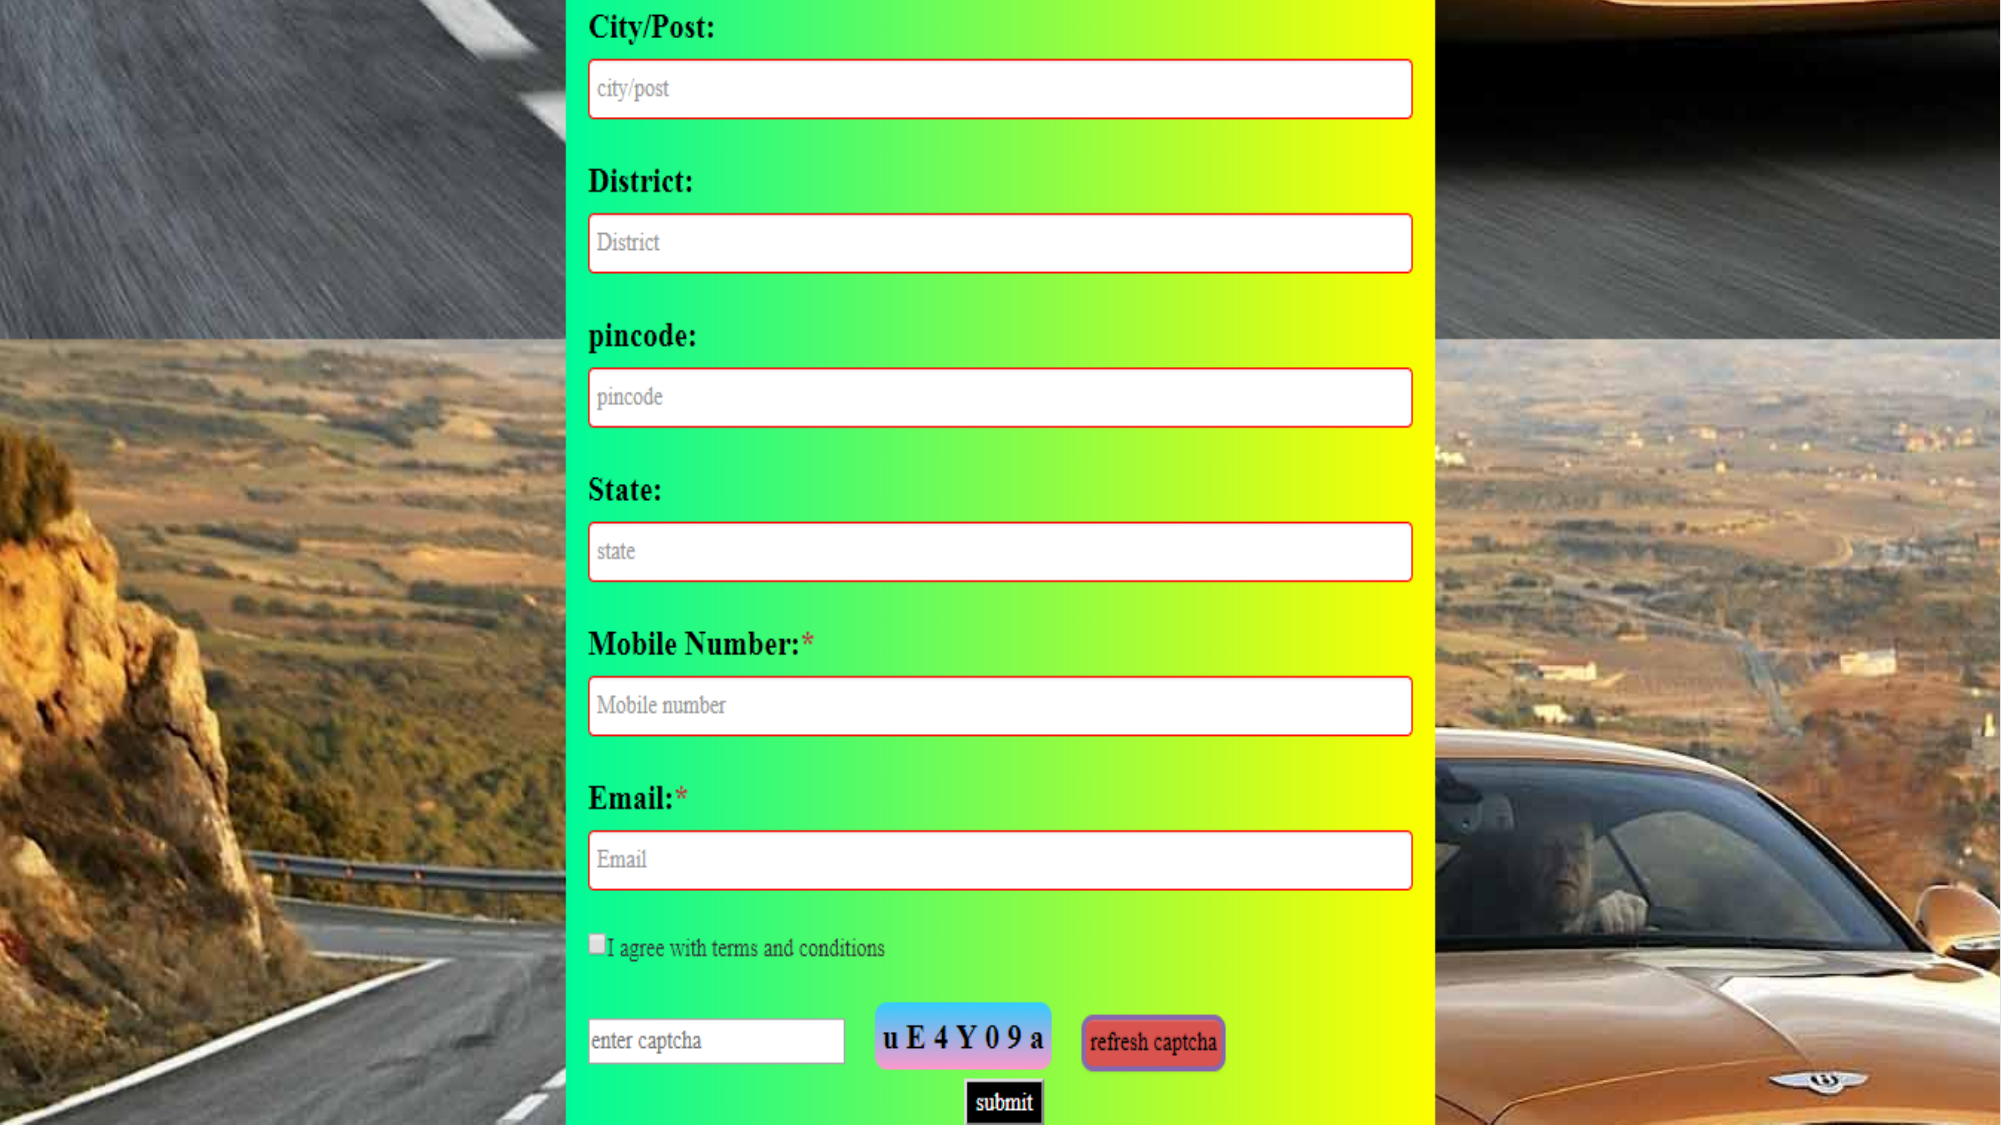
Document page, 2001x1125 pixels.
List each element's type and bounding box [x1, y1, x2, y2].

list [0, 0, 2000, 1125]
